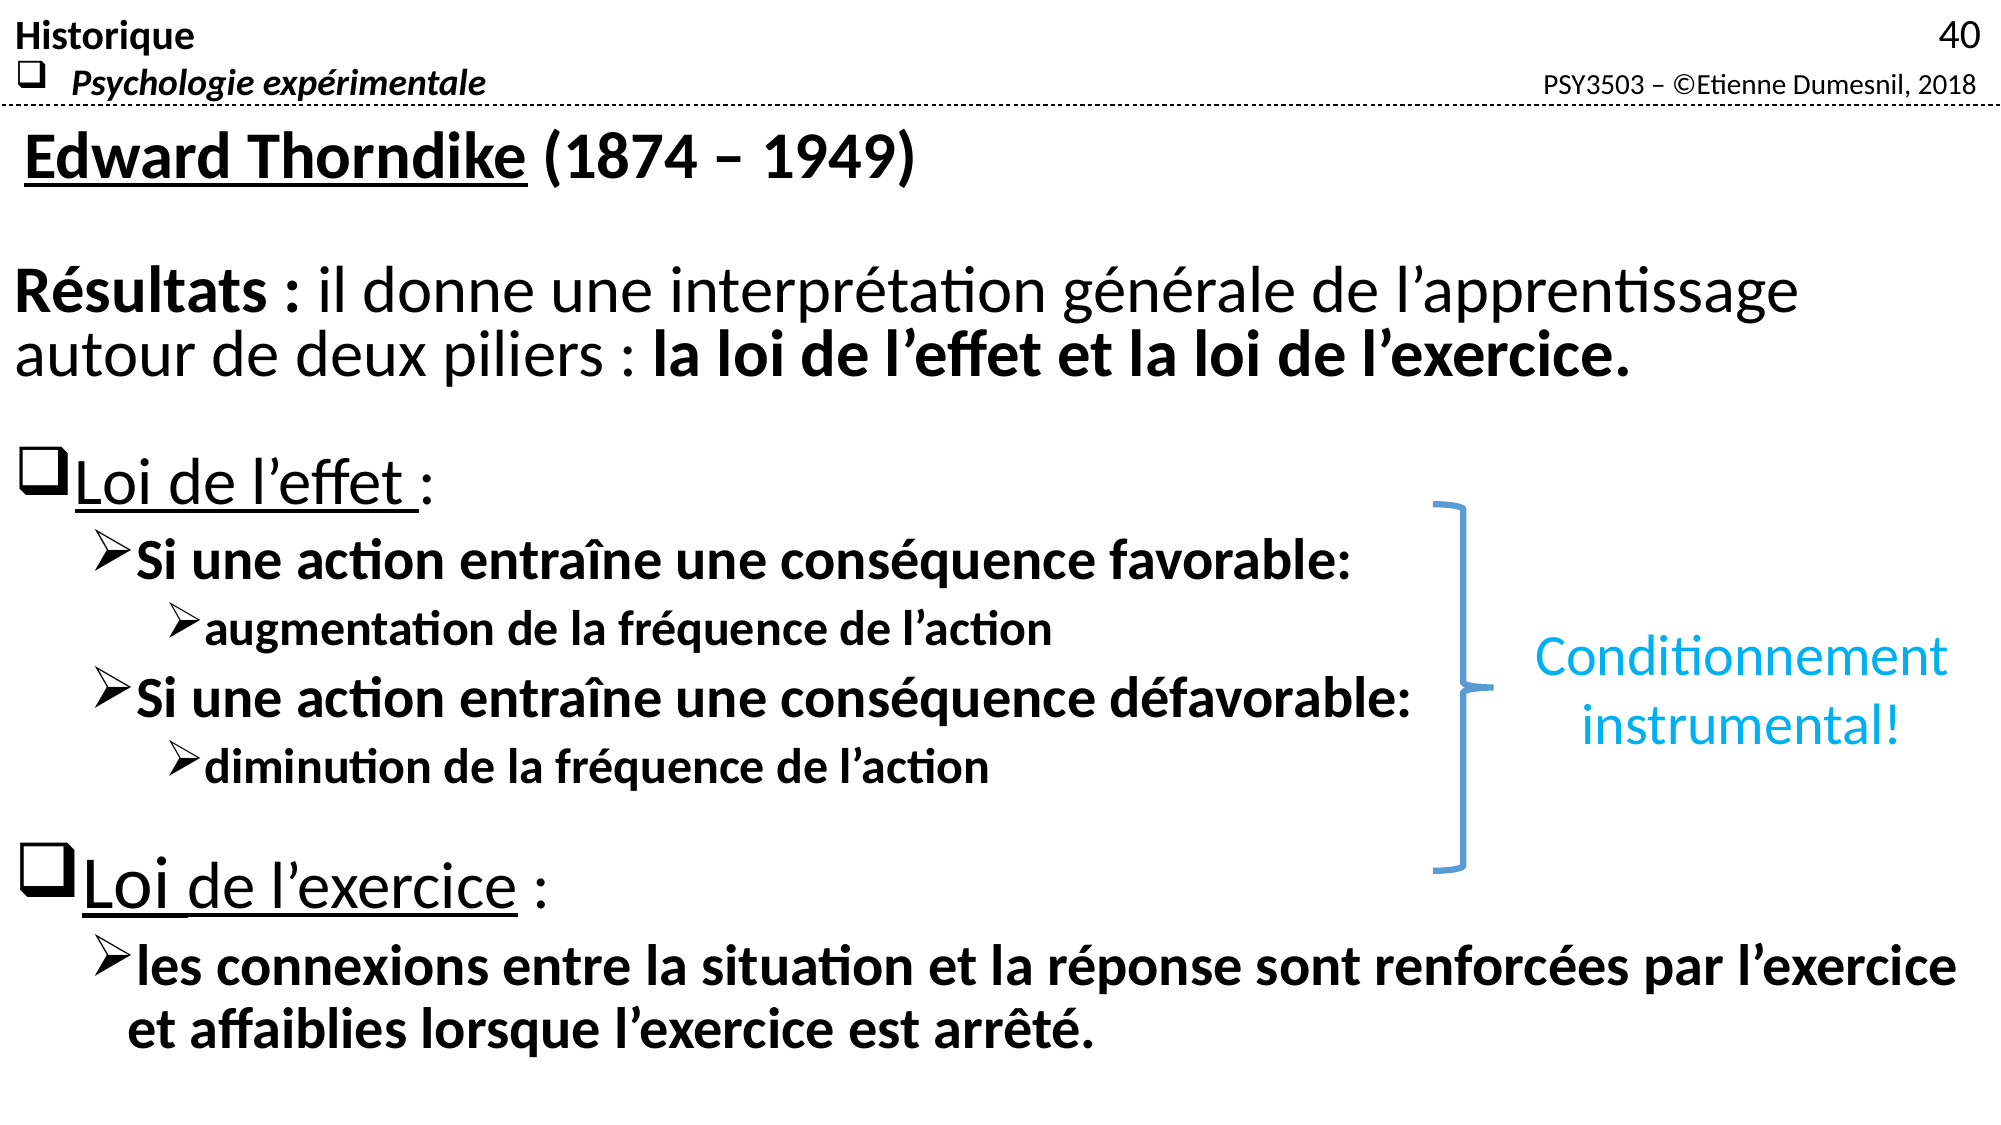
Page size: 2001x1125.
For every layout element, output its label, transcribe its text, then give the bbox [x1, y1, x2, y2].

text_box Résultats : il donne une interprétation générale de l’apprentissage autour de deux piliers : la loi de l’effet et la loi de l’exercice. Loi de l’effet : Si une action entraîne une conséquence favorable: augmentation de la fréquence de l’action Si une action entraîne une conséquence défavorable: diminution de la fréquence de l’action Loi de l’exercice : les connexions entre la situation et la réponse sont renforcées par l’exercice et affaiblies lorsque l’exercice est arrêté. [0, 254, 1991, 1122]
text_box Historique Psychologie expérimentale [0, 0, 1530, 105]
text_box Conditionnement instrumental! [1493, 609, 1991, 764]
text_box Edward Thorndike (1874 – 1949) [9, 104, 1154, 200]
text_box [1432, 503, 1494, 872]
